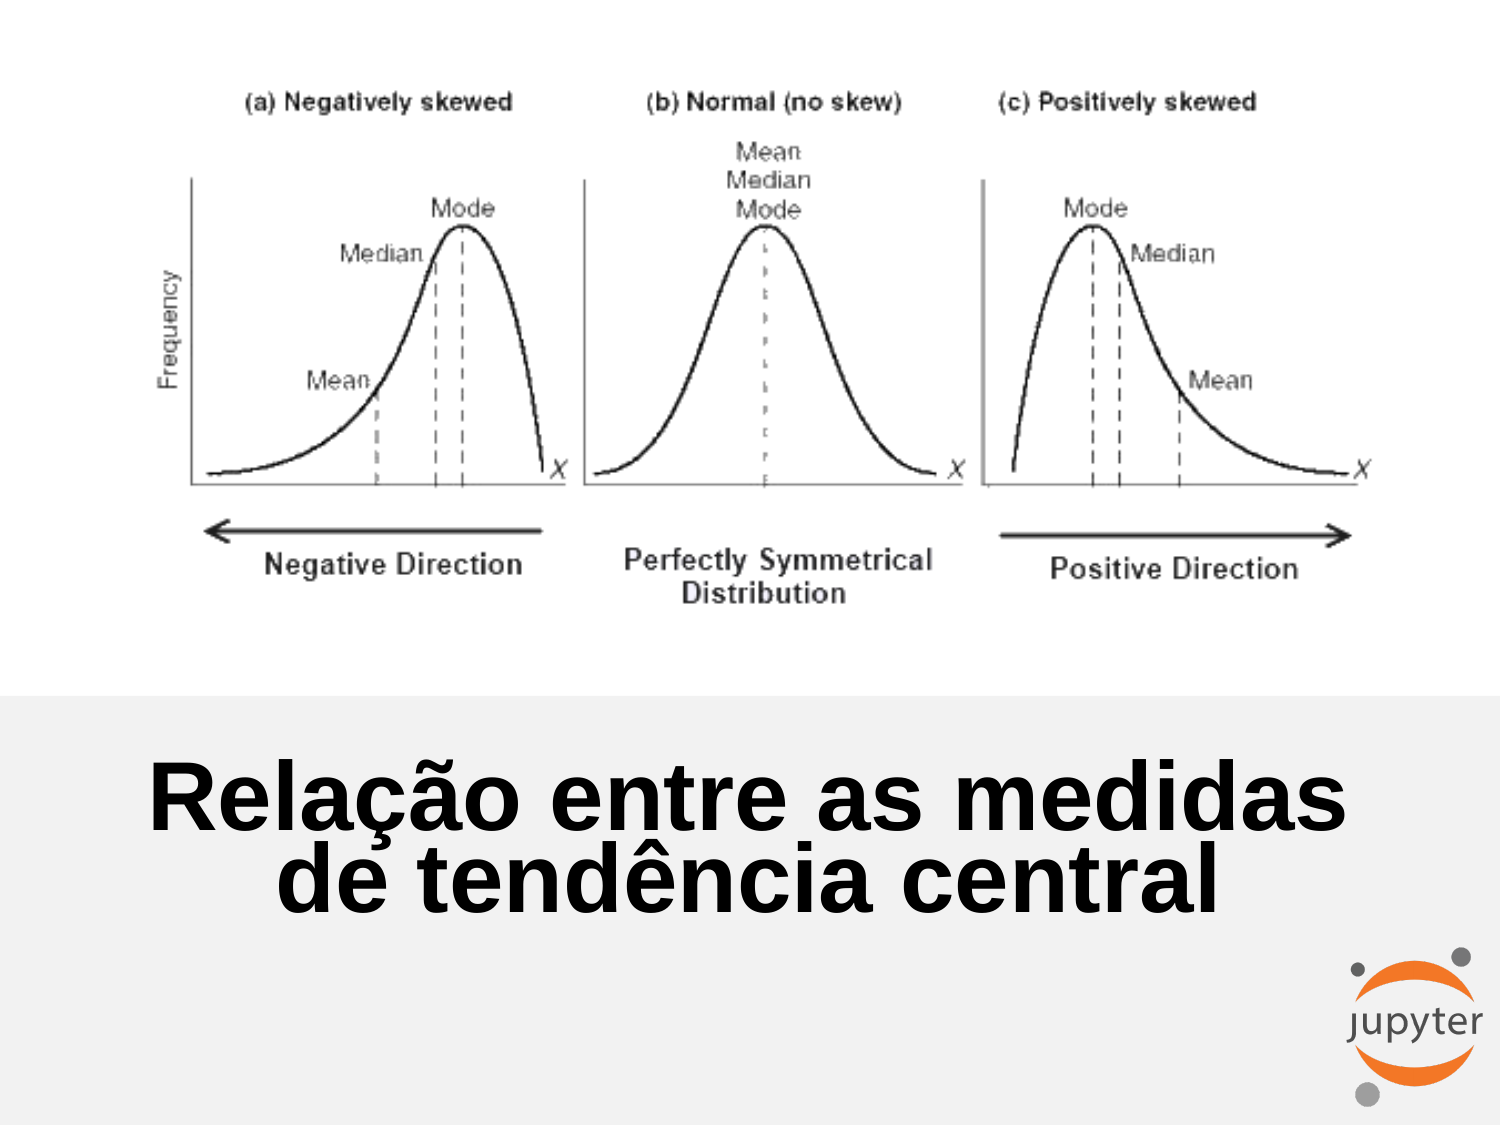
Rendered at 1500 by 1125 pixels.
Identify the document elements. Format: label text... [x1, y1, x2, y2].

picture [1328, 940, 1500, 1112]
picture [120, 78, 1381, 646]
text_box [0, 0, 1500, 695]
title Relação entre as medidas de tendência central [86, 738, 1412, 937]
text_box [0, 695, 1500, 1125]
